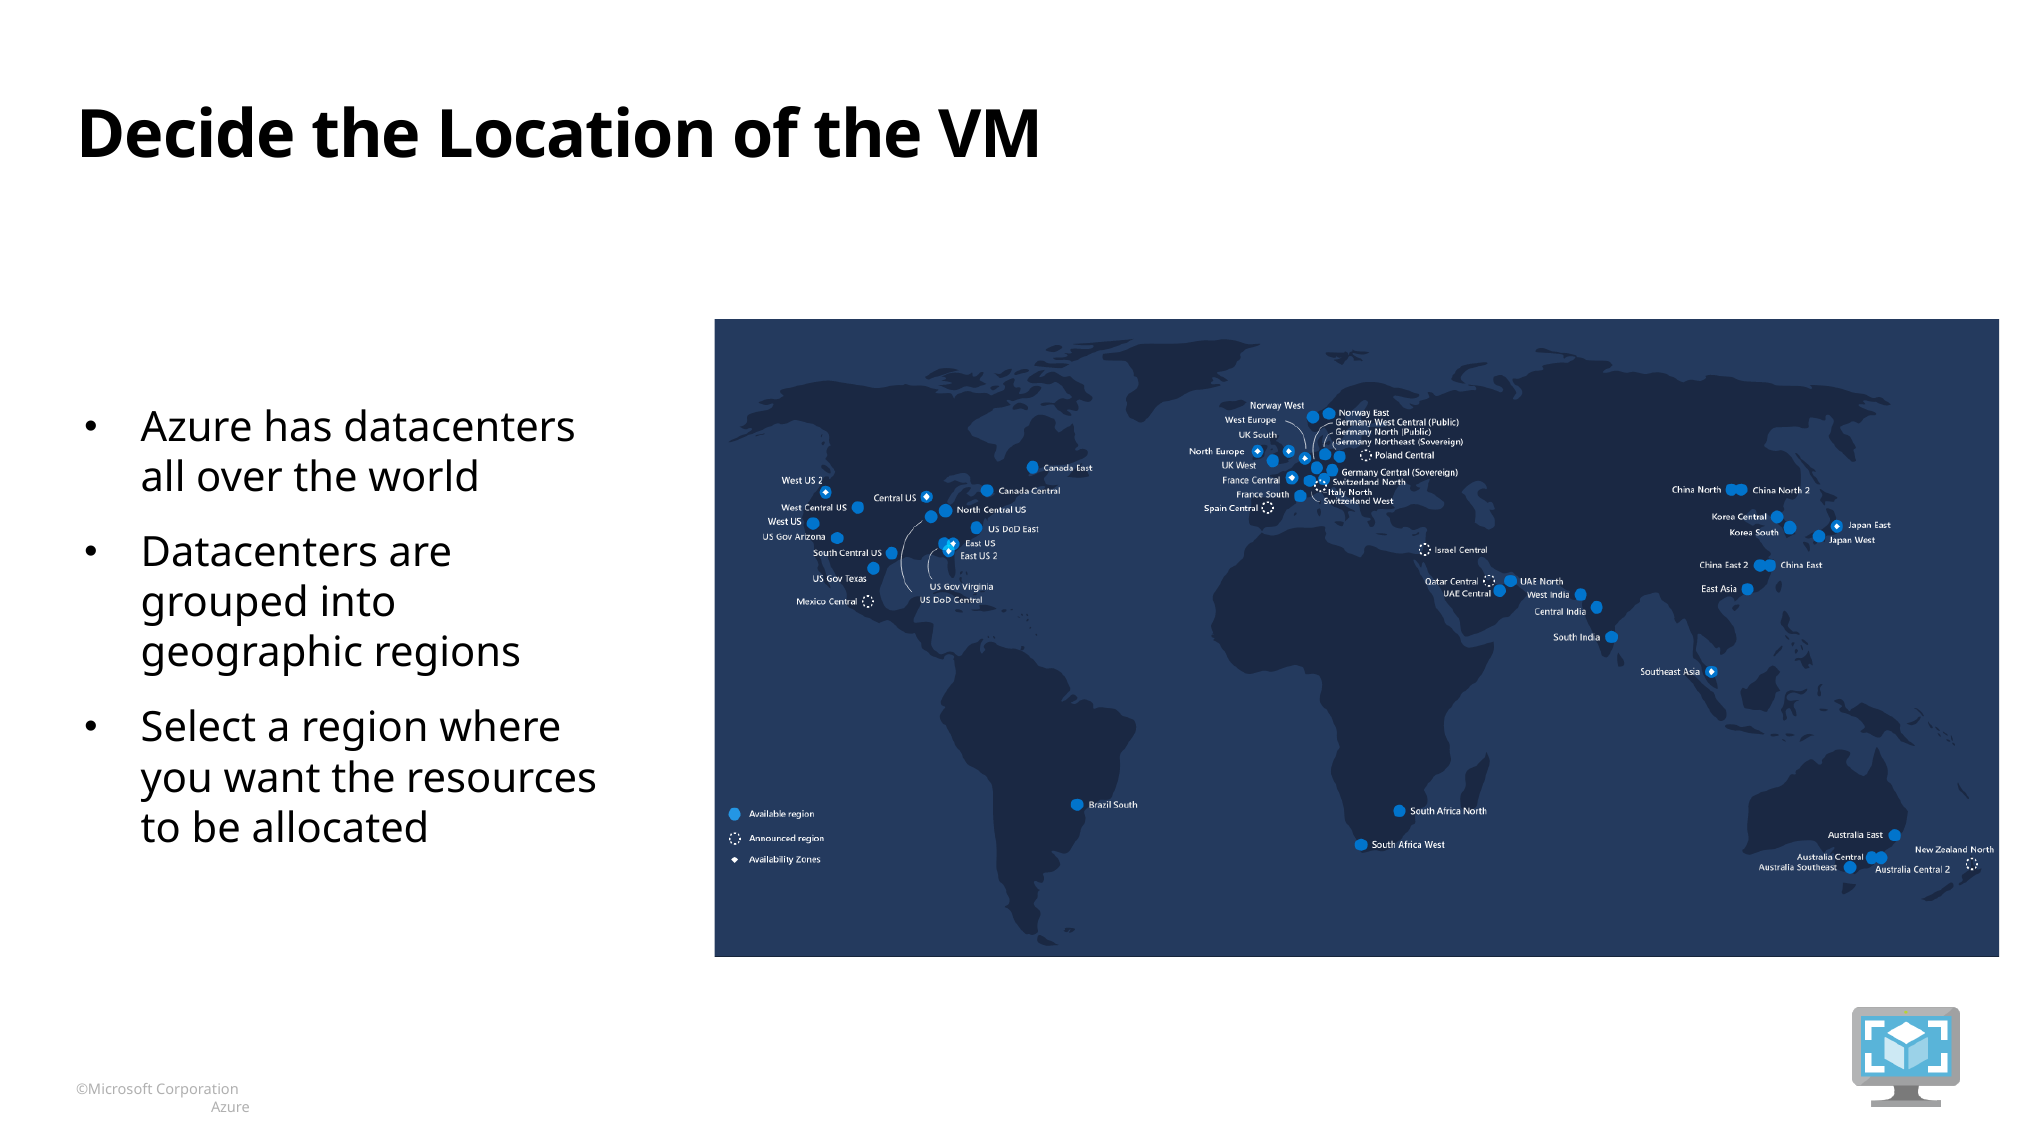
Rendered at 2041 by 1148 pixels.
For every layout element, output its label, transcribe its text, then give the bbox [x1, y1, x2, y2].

title Decide the Location of the VM [76, 103, 1969, 172]
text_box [714, 319, 2000, 958]
list Azure has datacenters all over the world Datacenters are grouped into geographic regions Select a region where you want the resources to be allocated [84, 400, 616, 805]
picture [1852, 1003, 1960, 1111]
